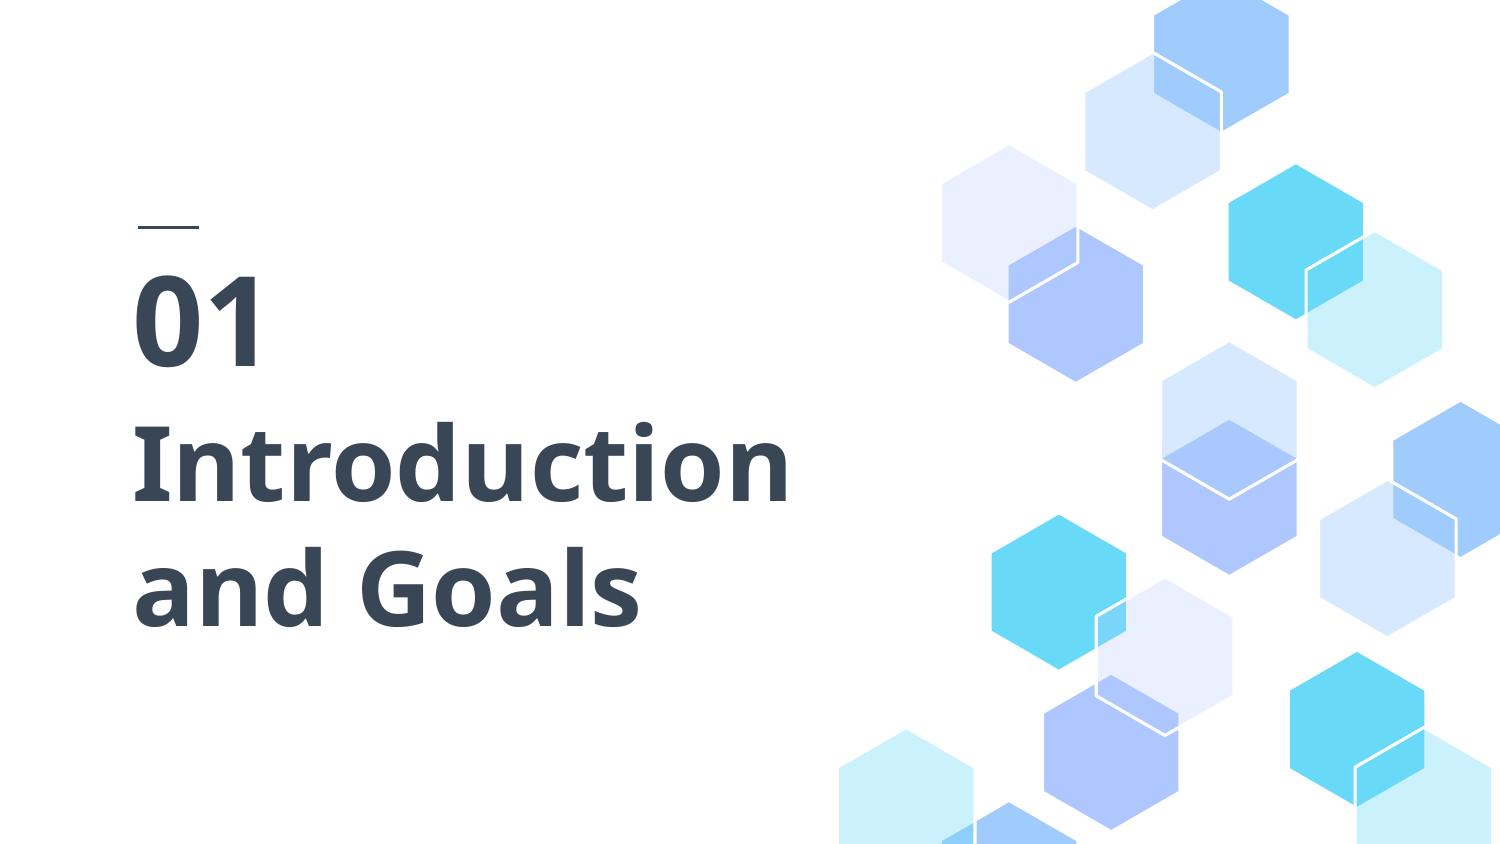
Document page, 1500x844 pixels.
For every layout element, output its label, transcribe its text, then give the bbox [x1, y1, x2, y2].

title Introduction and Goals [116, 391, 832, 663]
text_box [837, 0, 1500, 844]
title 01 [116, 240, 325, 392]
